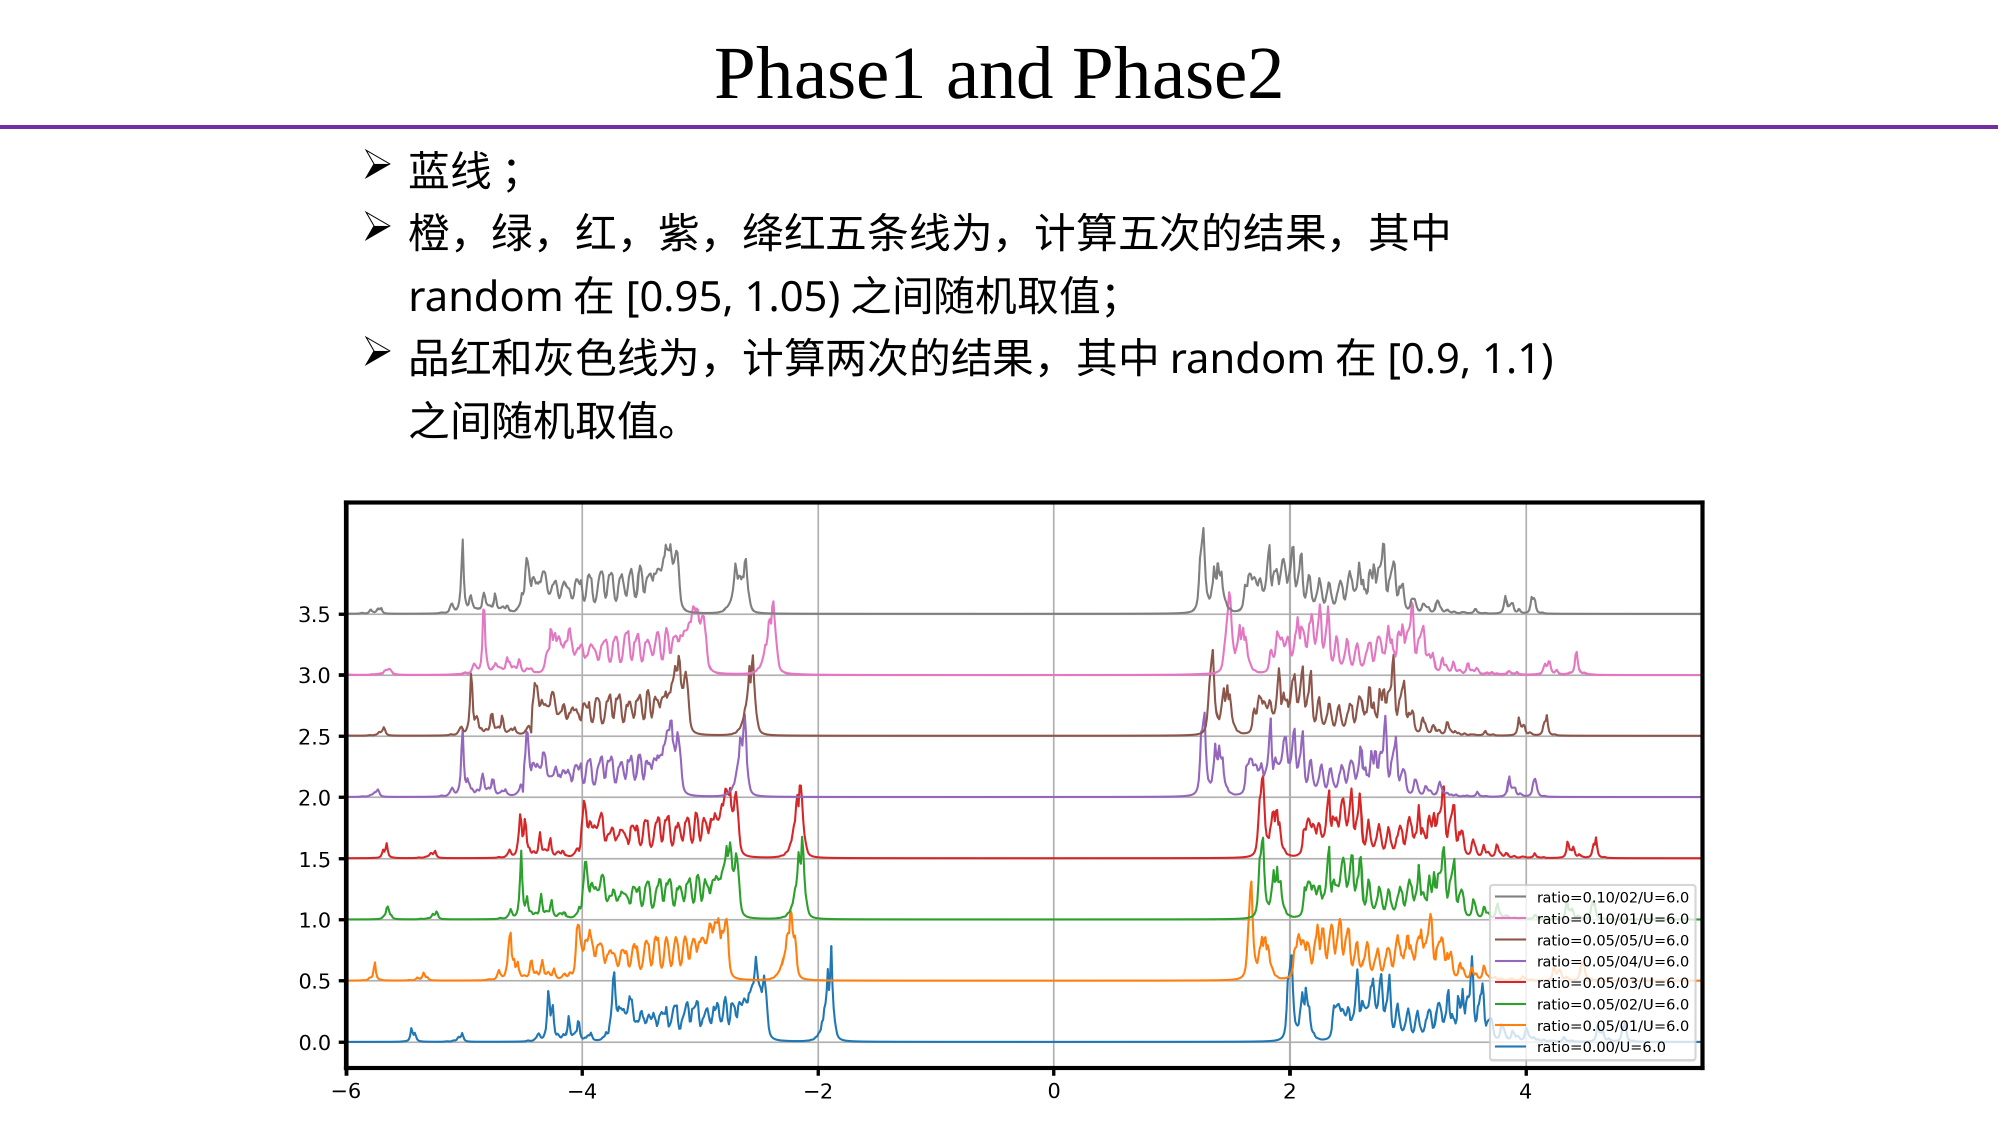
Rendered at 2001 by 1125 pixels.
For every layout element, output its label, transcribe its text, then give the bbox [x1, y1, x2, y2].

text_box Phase1 and Phase2 [0, 16, 2000, 122]
picture [274, 480, 1725, 1125]
